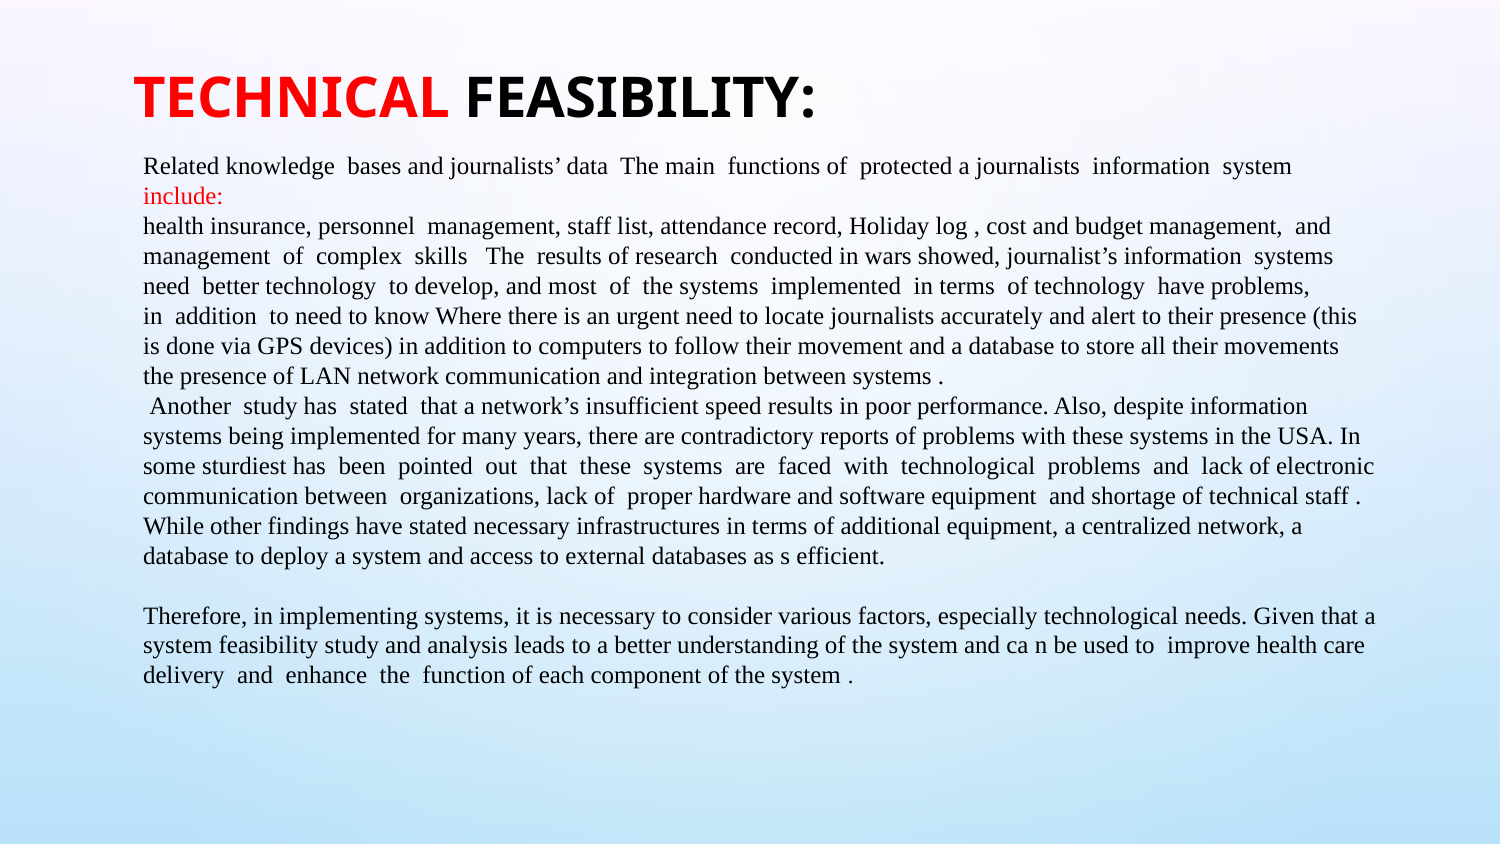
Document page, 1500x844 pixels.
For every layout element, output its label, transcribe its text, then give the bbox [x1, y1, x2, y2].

title Technical feasibility: [118, 64, 1092, 134]
subtitle Operational feasibility [0, 20, 1500, 837]
list Related knowledge bases and journalists’ data The main functions of protected a journalists information system include: health insurance, personnel management, staff list, attendance record, Holiday log , cost and budget management, and management of complex skills The results of research conducted in wars showed, journalist’s information systems need better technology to develop, and most of the systems implemented in terms of technology have problems, in addition to need to know Where there is an urgent need to locate journalists accurately and alert to their presence (this is done via GPS devices) in addition to computers to follow their movement and a database to store all their movements the presence of LAN network communication and integration between systems . Another study has stated that a network’s insufficient speed results in poor performance. Also, despite information systems being implemented for many years, there are contradictory reports of problems with these systems in the USA. In some sturdiest has been pointed out that these systems are faced with technological problems and lack of electronic communication between organizations, lack of proper hardware and software equipment and shortage of technical staff . While other findings have stated necessary infrastructures in terms of additional equipment, a centralized network, a database to deploy a system and access to external databases as s efficient. Therefore, in implementing systems, it is necessary to consider various factors, especially technological needs. Given that a system feasibility study and analysis leads to a better understanding of the system and ca n be used to improve health care delivery and enhance the function of each component of the system . [118, 150, 1380, 790]
